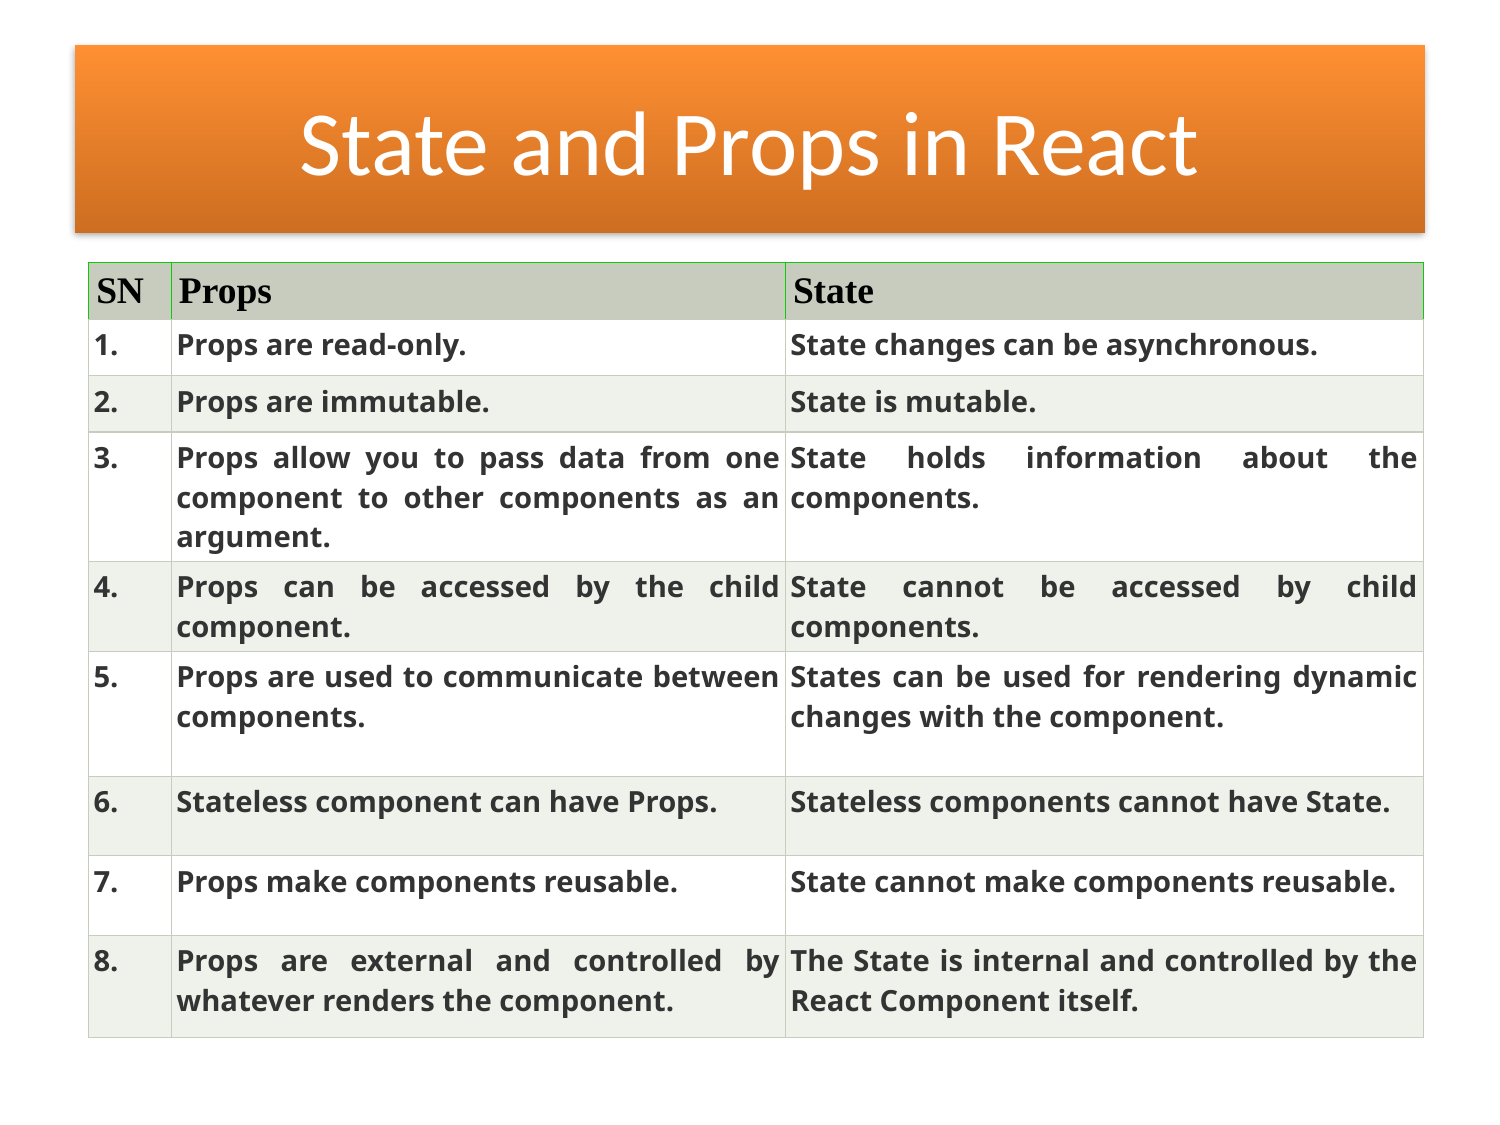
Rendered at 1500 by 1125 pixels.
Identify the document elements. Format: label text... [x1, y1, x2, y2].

table_cell 5. [89, 652, 171, 776]
table_cell Props are read-only. [172, 320, 785, 375]
table_header SN [89, 263, 171, 319]
table_cell Props allow you to pass data from one component to other components as an argument. [172, 433, 785, 561]
table_cell 8. [89, 936, 171, 1037]
table_cell Props make components reusable. [172, 856, 785, 935]
table_header State [786, 263, 1423, 319]
table_cell State cannot make components reusable. [786, 856, 1423, 935]
table_cell State is mutable. [786, 376, 1423, 431]
table_cell Props can be accessed by the child component. [172, 562, 785, 651]
table_header Props [172, 263, 785, 319]
table_cell Stateless components cannot have State. [786, 777, 1423, 855]
table_cell Props are external and controlled by whatever renders the component. [172, 936, 785, 1037]
table_cell 2. [89, 376, 171, 431]
table_cell 6. [89, 777, 171, 855]
table_cell 1. [89, 320, 171, 375]
table_cell Props are used to communicate between components. [172, 652, 785, 776]
table_cell 3. [89, 433, 171, 561]
table_cell Stateless component can have Props. [172, 777, 785, 855]
table_cell 4. [89, 562, 171, 651]
title State and Props in React [75, 45, 1425, 233]
table_cell Props are immutable. [172, 376, 785, 431]
table_cell States can be used for rendering dynamic changes with the component. [786, 652, 1423, 776]
table_cell State changes can be asynchronous. [786, 320, 1423, 375]
table_cell The State is internal and controlled by the React Component itself. [786, 936, 1423, 1037]
table_cell 7. [89, 856, 171, 935]
table_cell State cannot be accessed by child components. [786, 562, 1423, 651]
table_cell State holds information about the components. [786, 433, 1423, 561]
